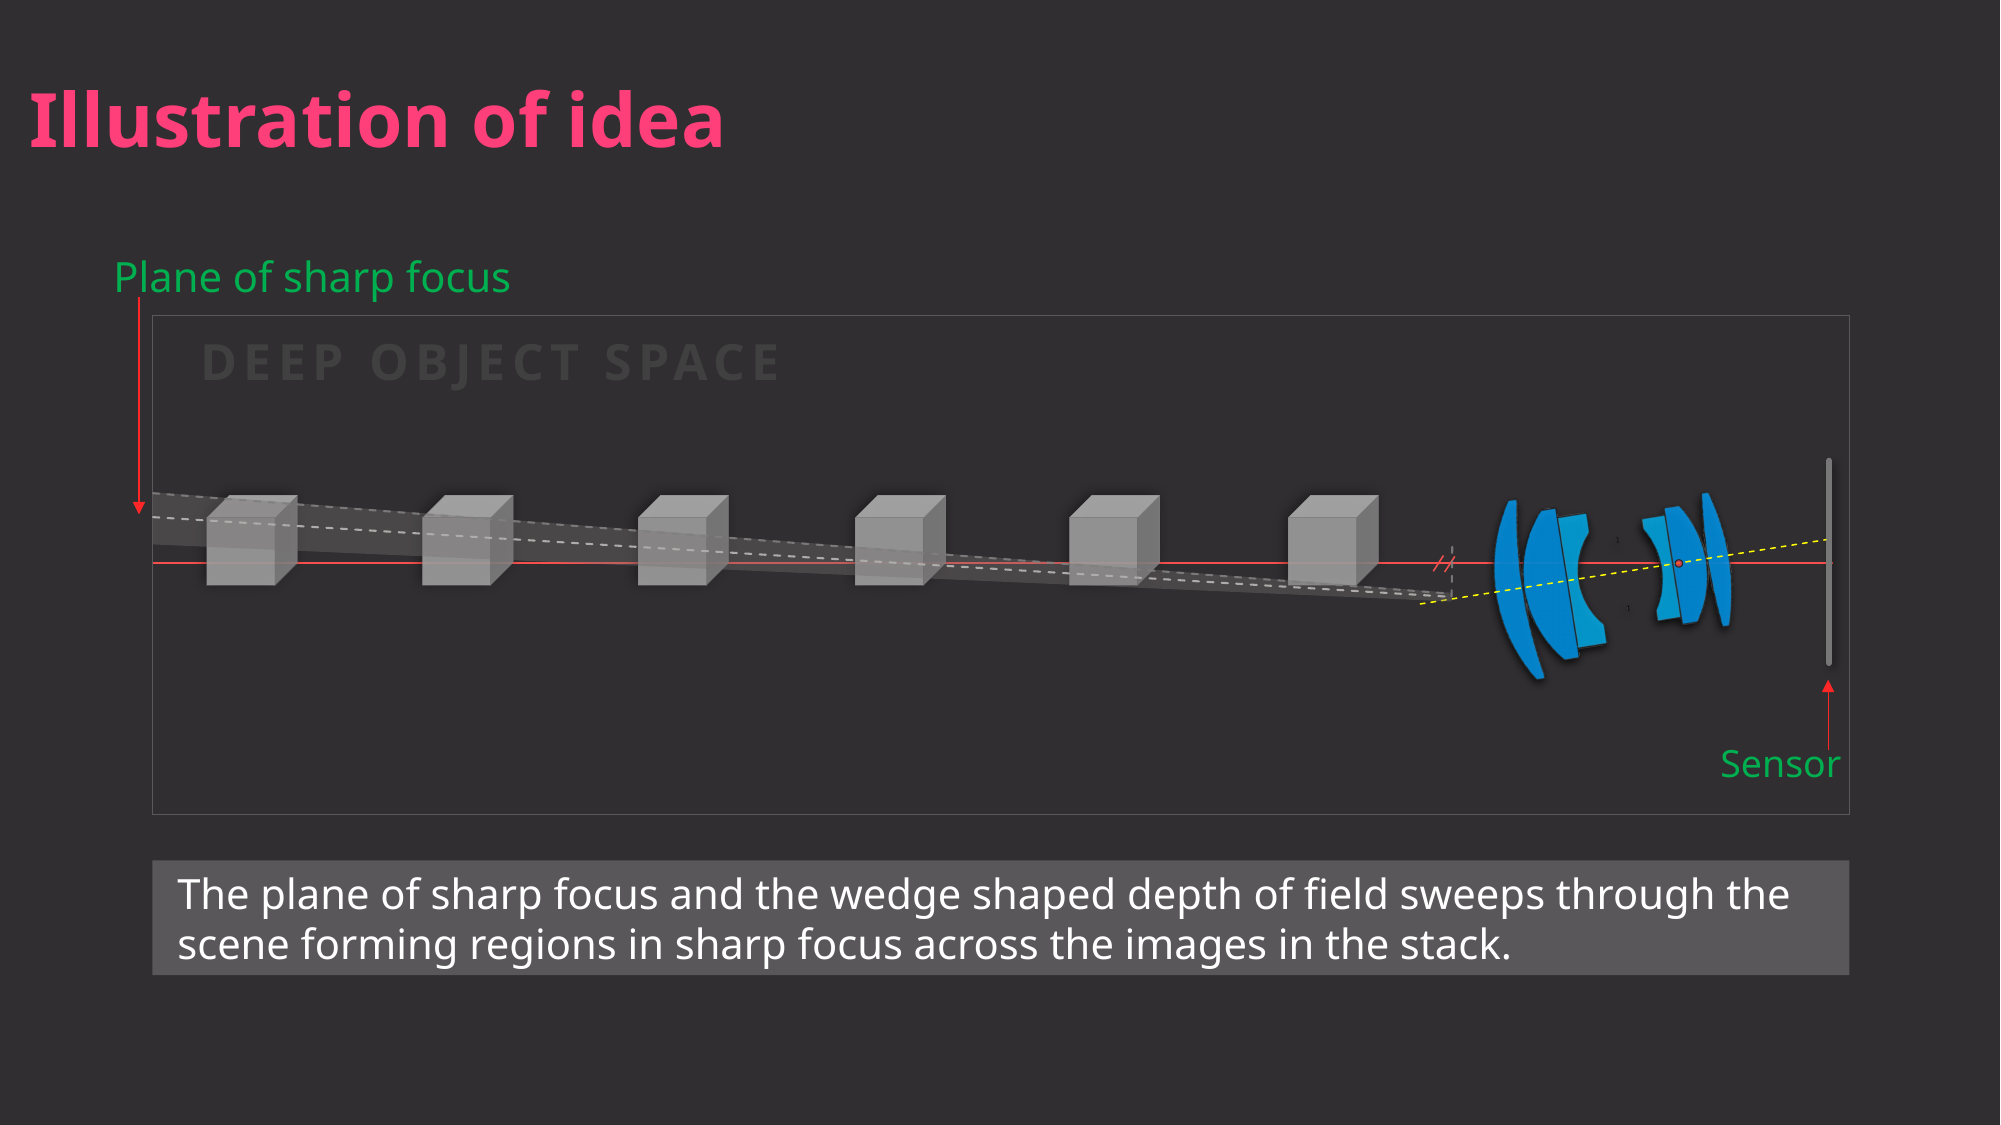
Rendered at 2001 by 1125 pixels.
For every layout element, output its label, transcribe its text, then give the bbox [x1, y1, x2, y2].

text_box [153, 544, 1452, 601]
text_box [152, 315, 1850, 815]
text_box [153, 493, 1451, 594]
text_box Plane of sharp focus [98, 243, 526, 309]
text_box Illustration of idea [14, 65, 742, 171]
text_box The plane of sharp focus and the wedge shaped depth of field sweeps through the scene forming regions in sharp focus across the images in the stack. [152, 860, 1850, 976]
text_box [1712, 679, 1850, 794]
